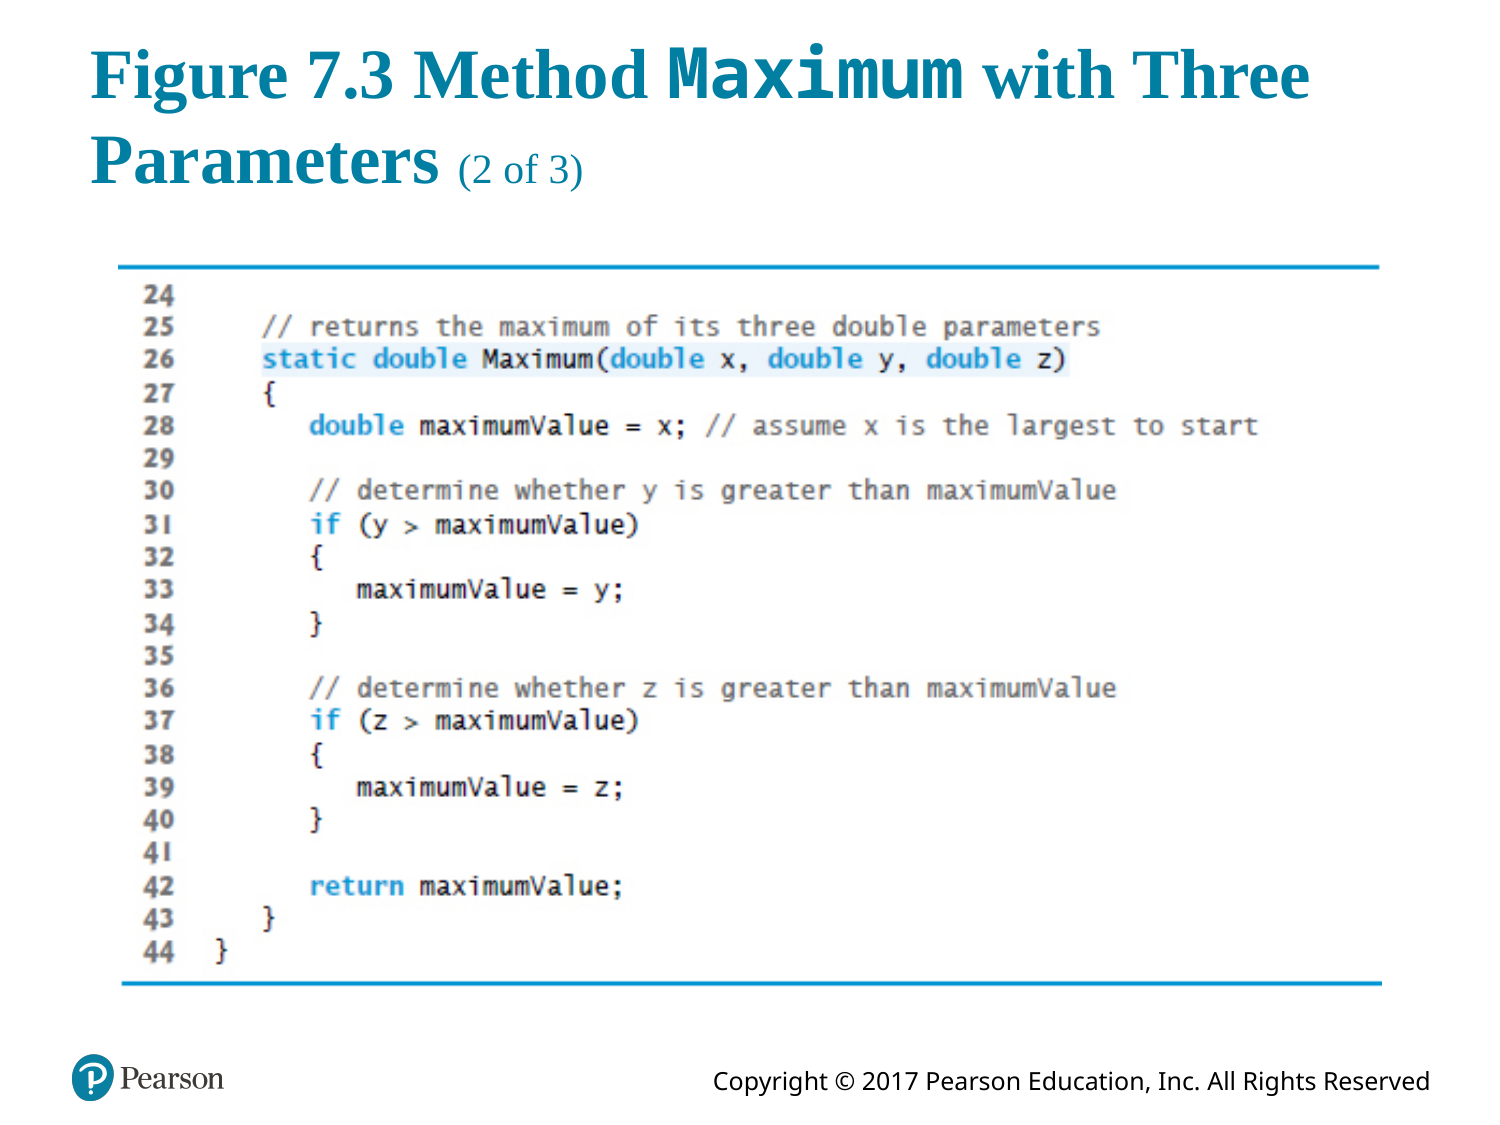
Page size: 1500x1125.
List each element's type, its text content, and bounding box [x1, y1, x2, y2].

picture [80, 1063, 106, 1088]
picture [98, 1054, 224, 1101]
title Figure 7.3 Method Maximum with Three Parameters (2 of 3) [75, 37, 1425, 213]
picture [72, 1087, 83, 1101]
picture [72, 1054, 88, 1070]
picture [118, 257, 1382, 997]
